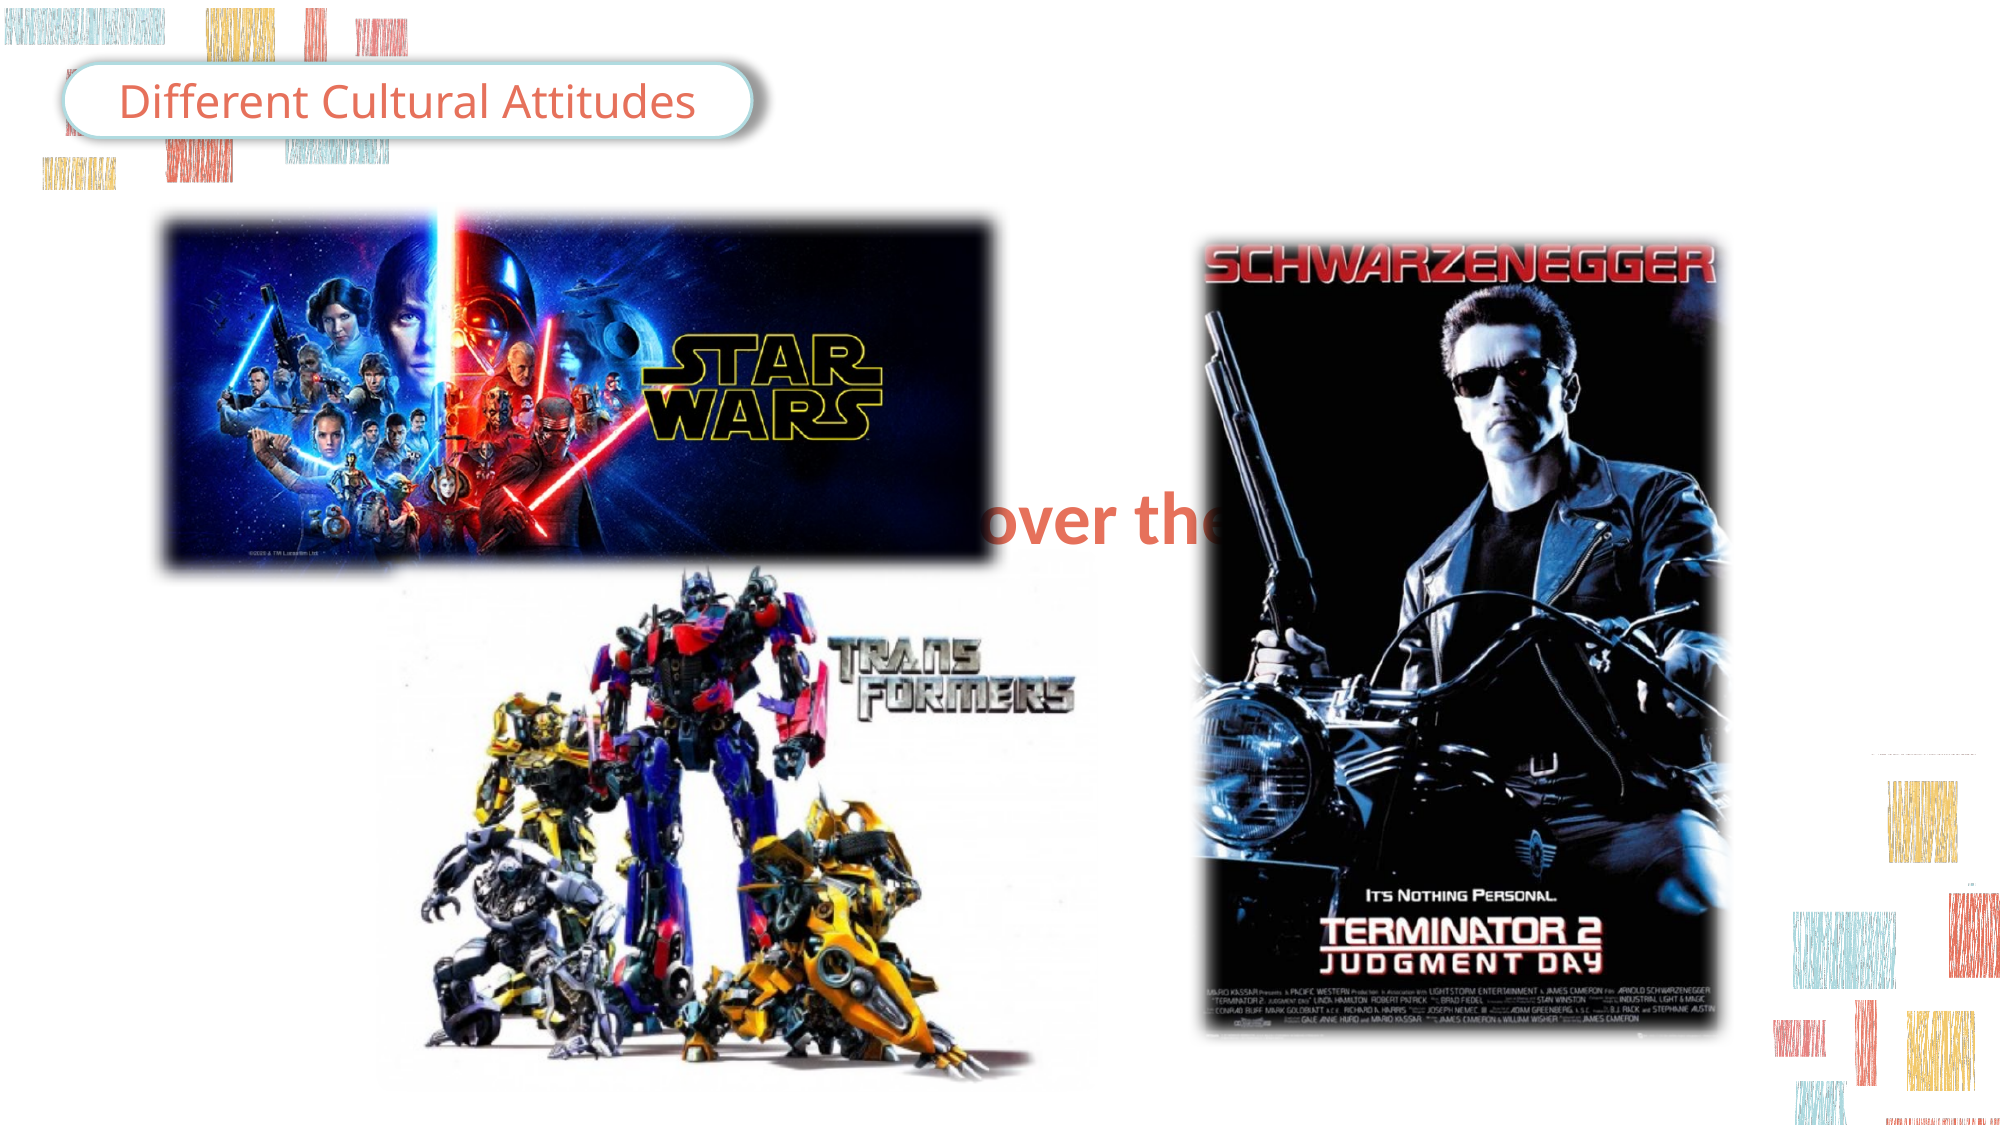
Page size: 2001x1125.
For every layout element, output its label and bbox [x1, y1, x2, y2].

picture [1188, 229, 1735, 1048]
text_box [0, 8, 2000, 1125]
picture [146, 202, 1098, 1092]
